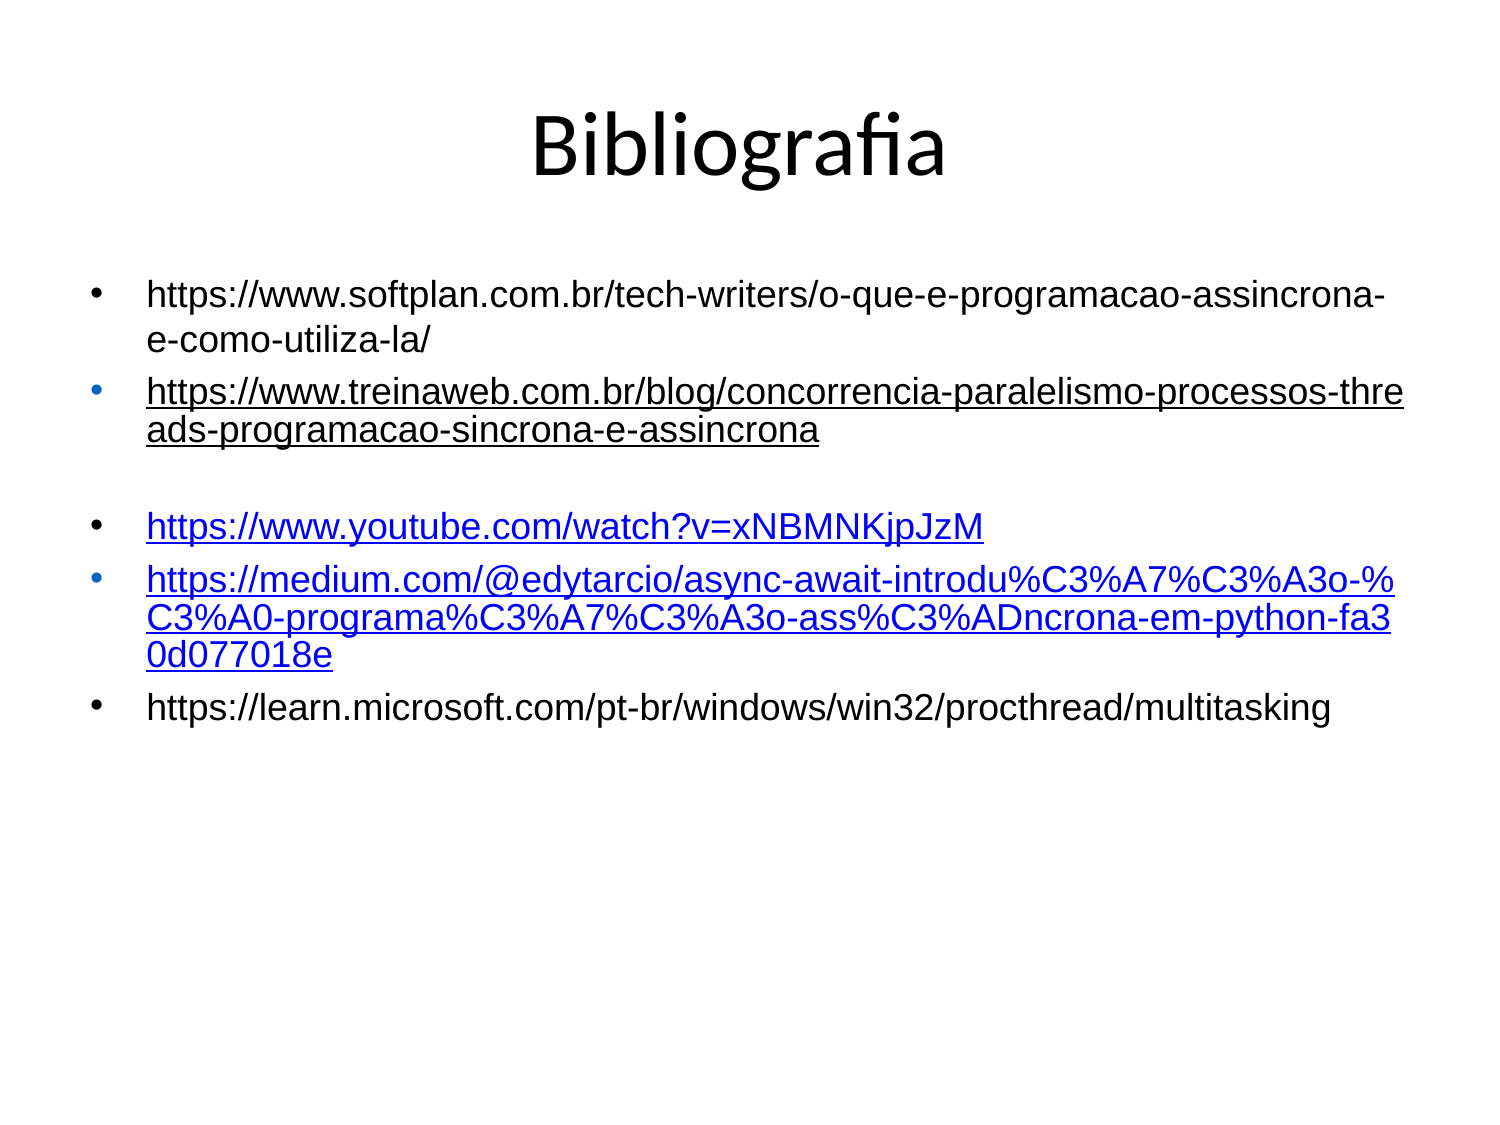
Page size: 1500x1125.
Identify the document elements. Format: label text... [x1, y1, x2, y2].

list https://www.softplan.com.br/tech-writers/o-que-e-programacao-assincrona-e-como-utiliza-la/ https://www.treinaweb.com.br/blog/concorrencia-paralelismo-processos-threads-programacao-sincrona-e-assincrona https://www.youtube.com/watch?v=xNBMNKjpJzM https://medium.com/@edytarcio/async-await-introdu%C3%A7%C3%A3o-%C3%A0-programa%C3%A7%C3%A3o-ass%C3%ADncrona-em-python-fa30d077018e https://learn.microsoft.com/pt-br/windows/win32/procthread/multitasking [75, 262, 1425, 1005]
title Bibliografia [75, 45, 1425, 233]
